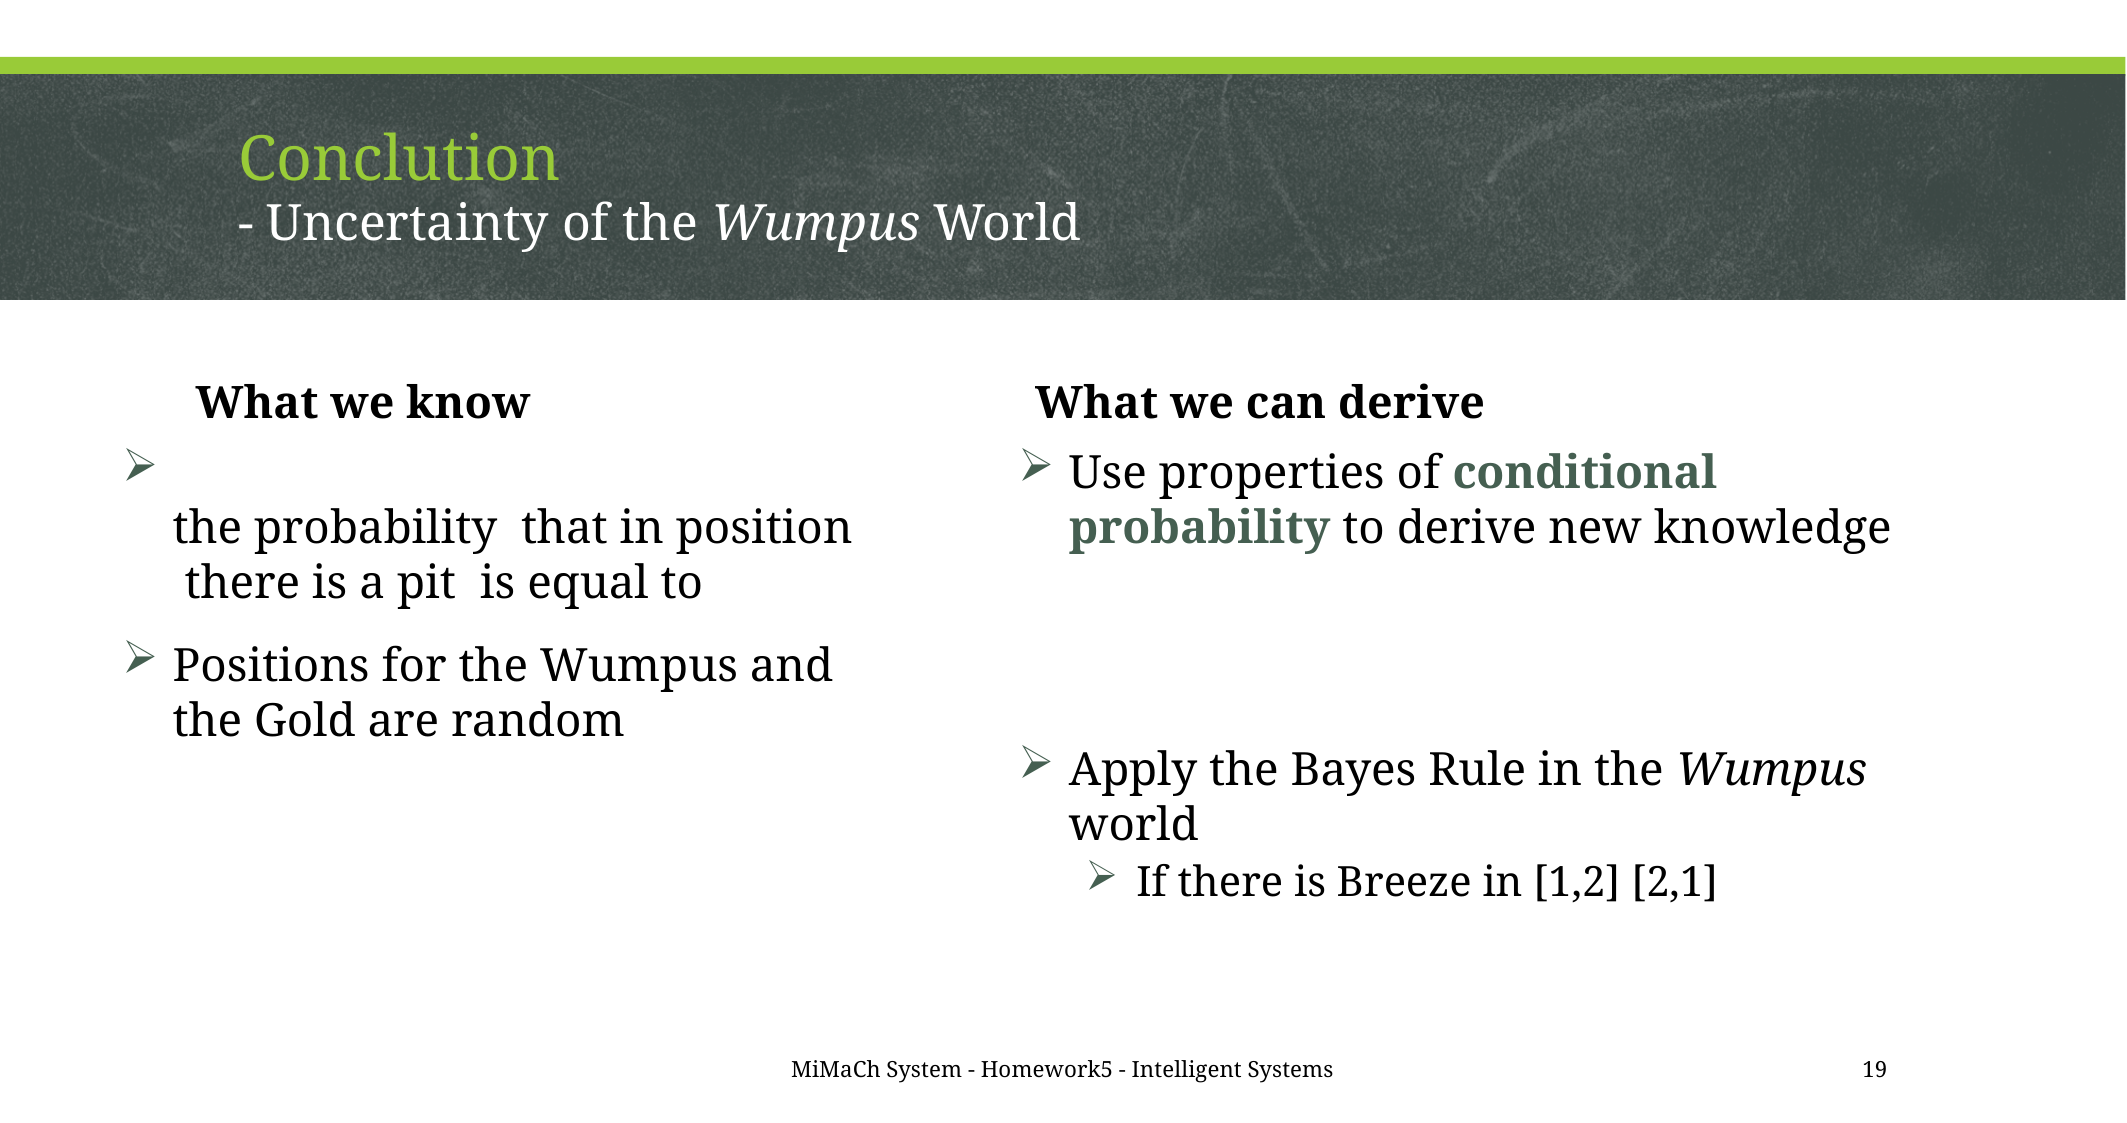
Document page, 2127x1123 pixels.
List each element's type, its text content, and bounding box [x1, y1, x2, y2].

slide_number 19 [1558, 1040, 1903, 1100]
title Conclution - Uncertainty of the Wumpus World [223, 76, 1903, 300]
list What we know [147, 299, 930, 436]
picture [0, 74, 2126, 300]
footer MiMaCh System - Homework5 - Intelligent Systems [567, 1040, 1558, 1100]
list What we can derive [986, 299, 1770, 436]
